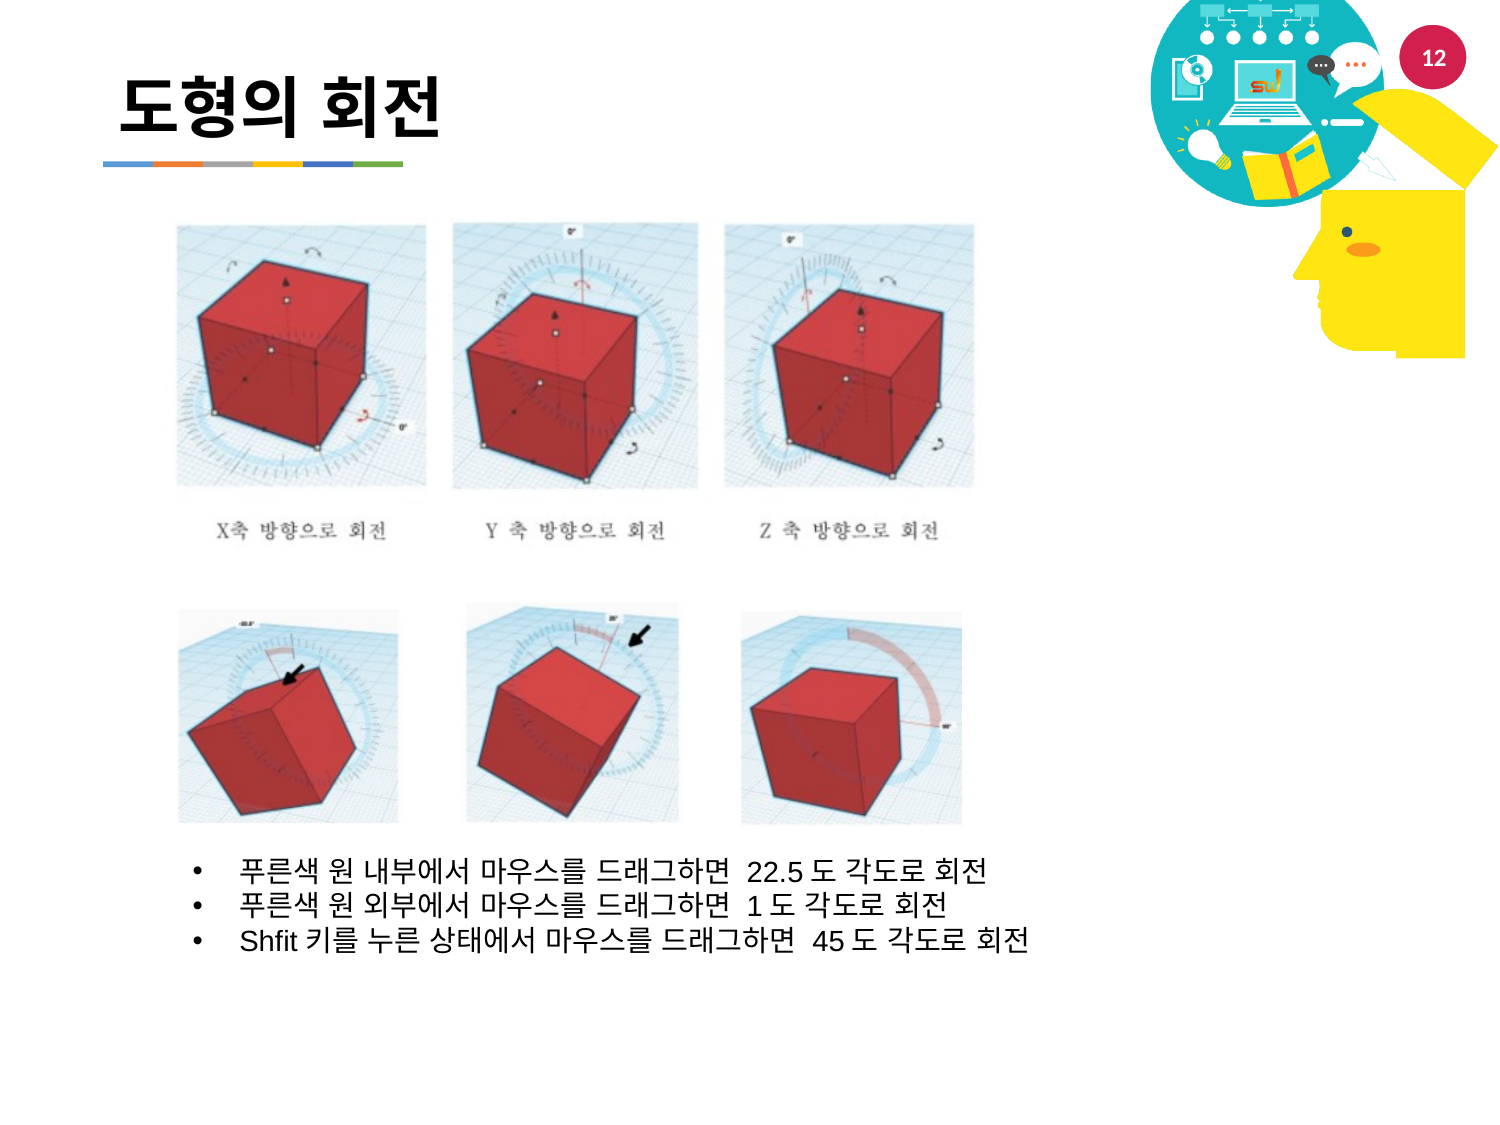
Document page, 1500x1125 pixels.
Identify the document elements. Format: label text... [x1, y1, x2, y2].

picture [156, 213, 993, 563]
title 도형의 회전 [103, 59, 1365, 162]
text_box 푸른색 원 내부에서 마우스를 드래그하면 22.5도 각도로 회전 푸른색 원 외부에서 마우스를 드래그하면 1도 각도로 회전 Shfit키를 누른 상태에서 마우스를 드래그하면 45도 각도로 회전 [177, 845, 1352, 966]
picture [739, 609, 962, 827]
picture [1146, 0, 1500, 359]
slide_number 12 [1400, 23, 1468, 89]
picture [460, 601, 684, 823]
picture [177, 609, 404, 823]
